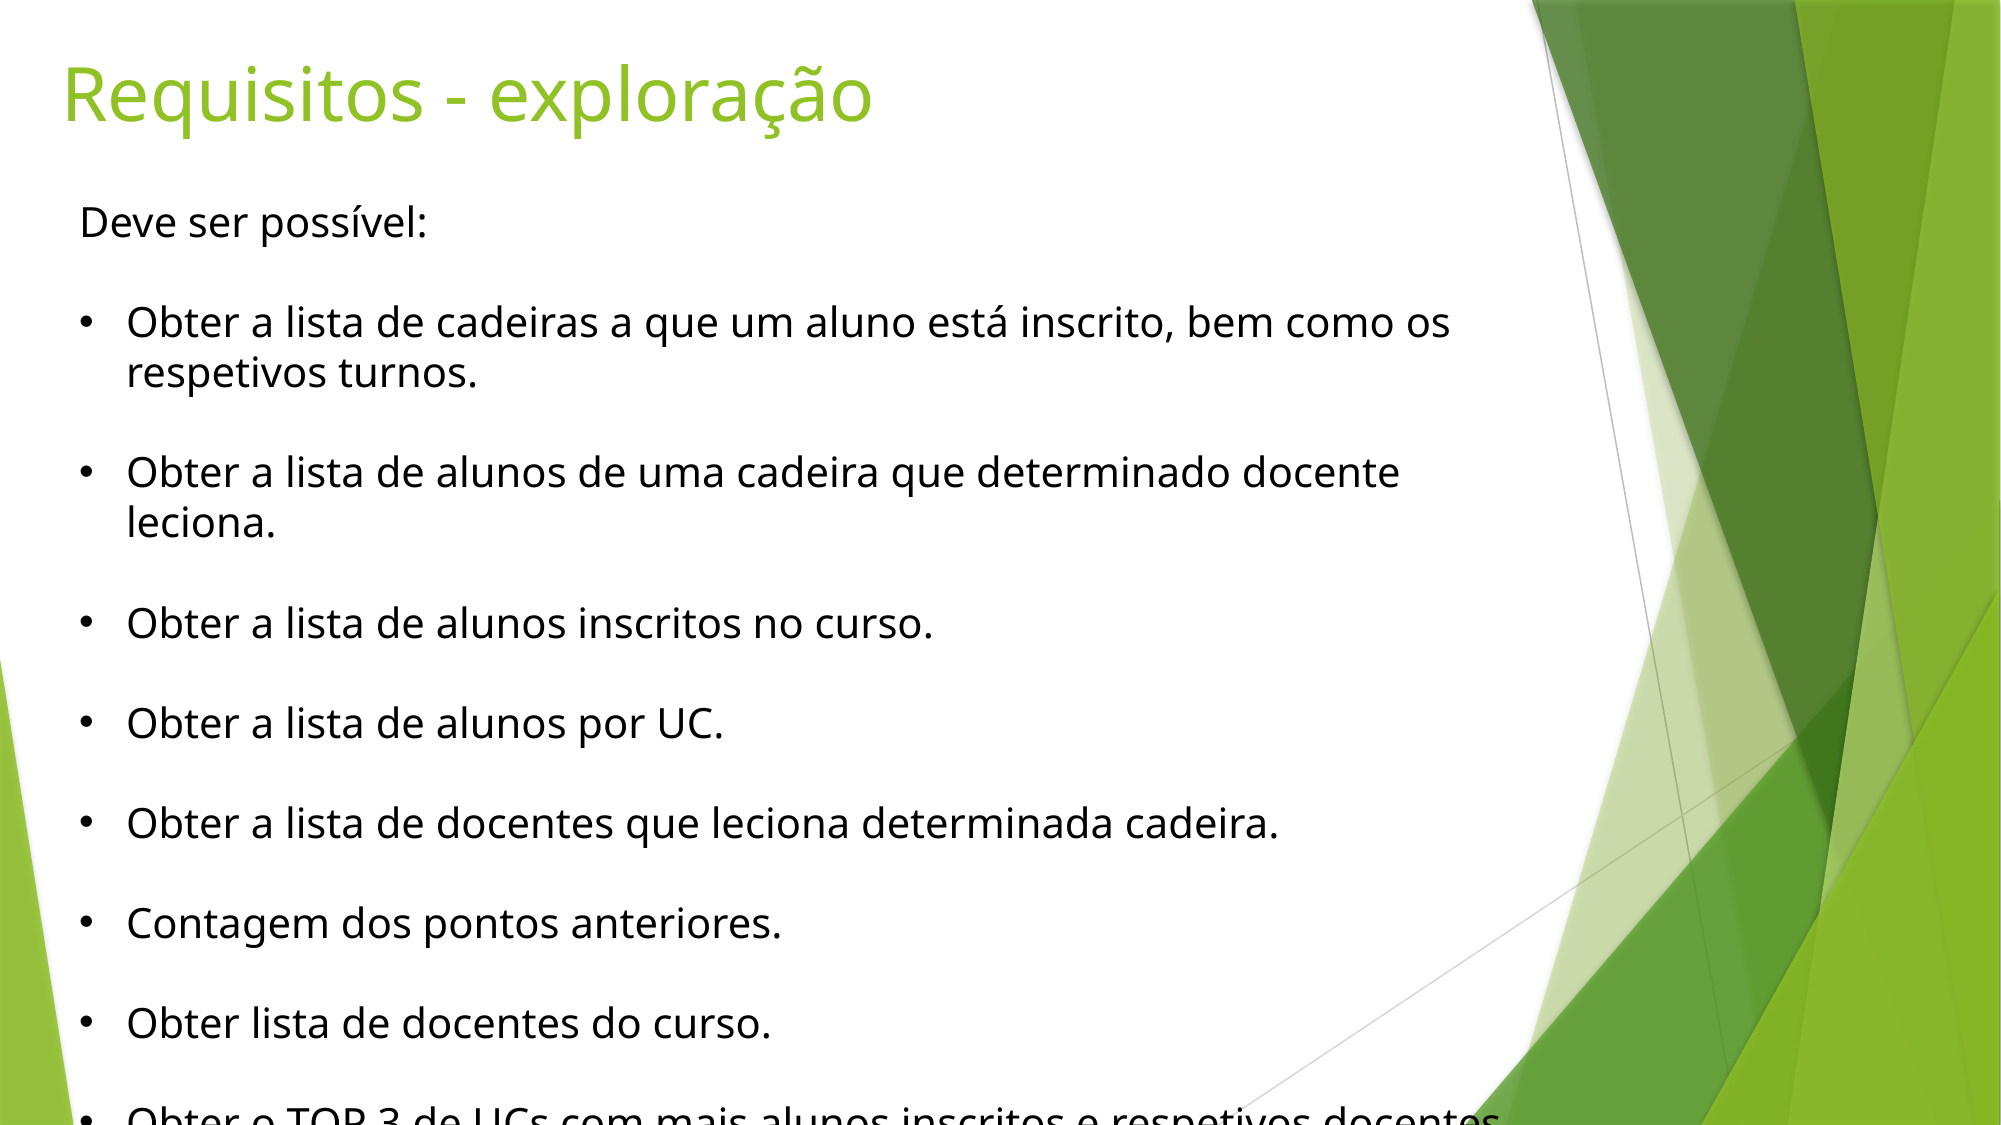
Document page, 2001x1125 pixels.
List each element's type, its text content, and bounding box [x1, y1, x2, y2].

text_box Deve ser possível: Obter a lista de cadeiras a que um aluno está inscrito, bem como os respetivos turnos. Obter a lista de alunos de uma cadeira que determinado docente leciona. Obter a lista de alunos inscritos no curso. Obter a lista de alunos por UC. Obter a lista de docentes que leciona determinada cadeira. Contagem dos pontos anteriores. Obter lista de docentes do curso. Obter o TOP 3 de UCs com mais alunos inscritos e respetivos docentes. [64, 188, 1539, 1125]
text_box Requisitos - exploração [46, 38, 1457, 256]
